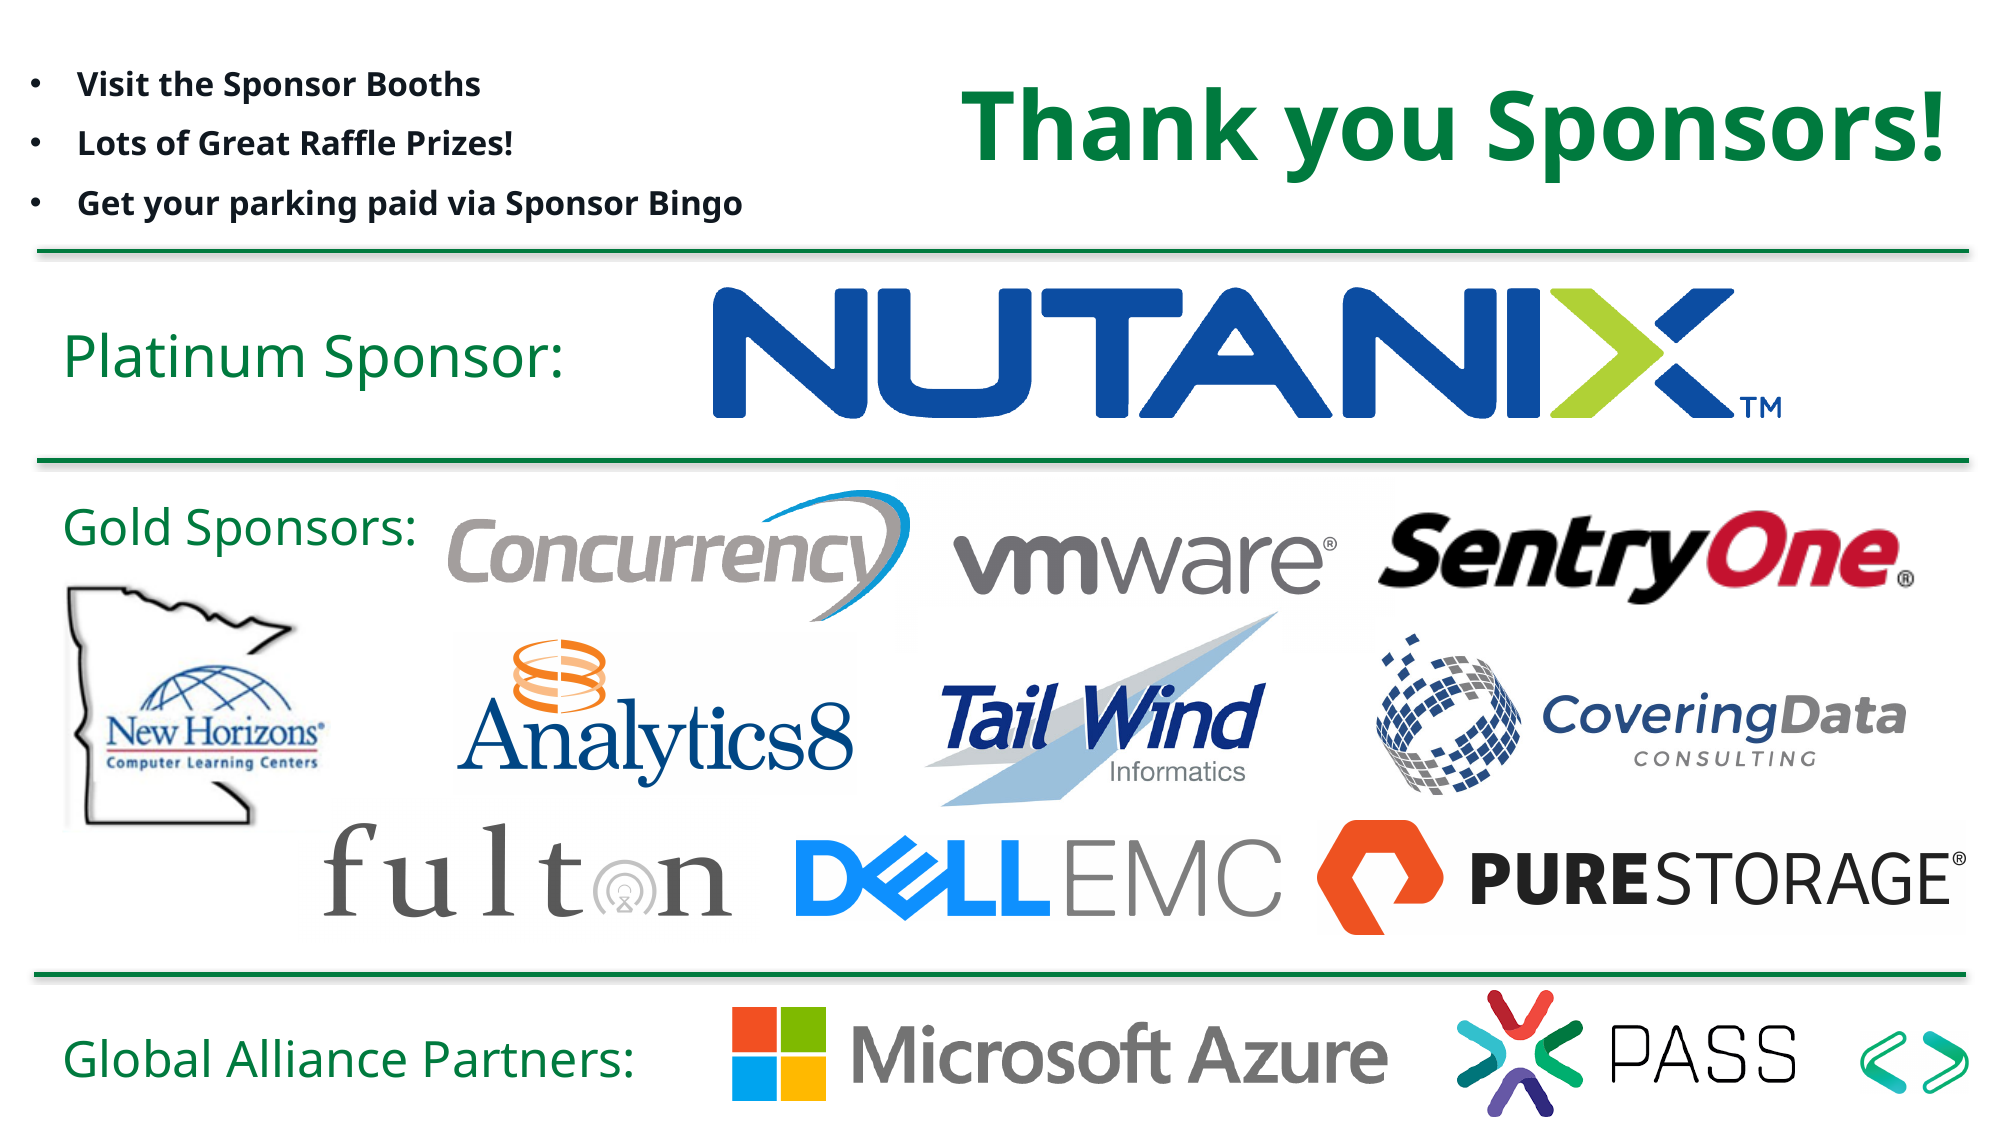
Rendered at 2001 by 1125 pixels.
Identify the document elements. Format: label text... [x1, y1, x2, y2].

picture [62, 571, 1967, 1125]
title Platinum Sponsor: [62, 290, 713, 417]
text_box Thank you Sponsors! [960, 64, 2000, 180]
picture [713, 287, 1781, 419]
picture [453, 632, 858, 795]
text_box Visit the Sponsor Booths Lots of Great Raffle Prizes! Get your parking paid via Sponsor Bingo [21, 34, 914, 231]
picture [1860, 1031, 1969, 1094]
picture [448, 477, 1916, 810]
picture [1457, 990, 1795, 1117]
text_box Gold Sponsors: [62, 495, 448, 556]
text_box Global Alliance Partners: [62, 1027, 704, 1088]
